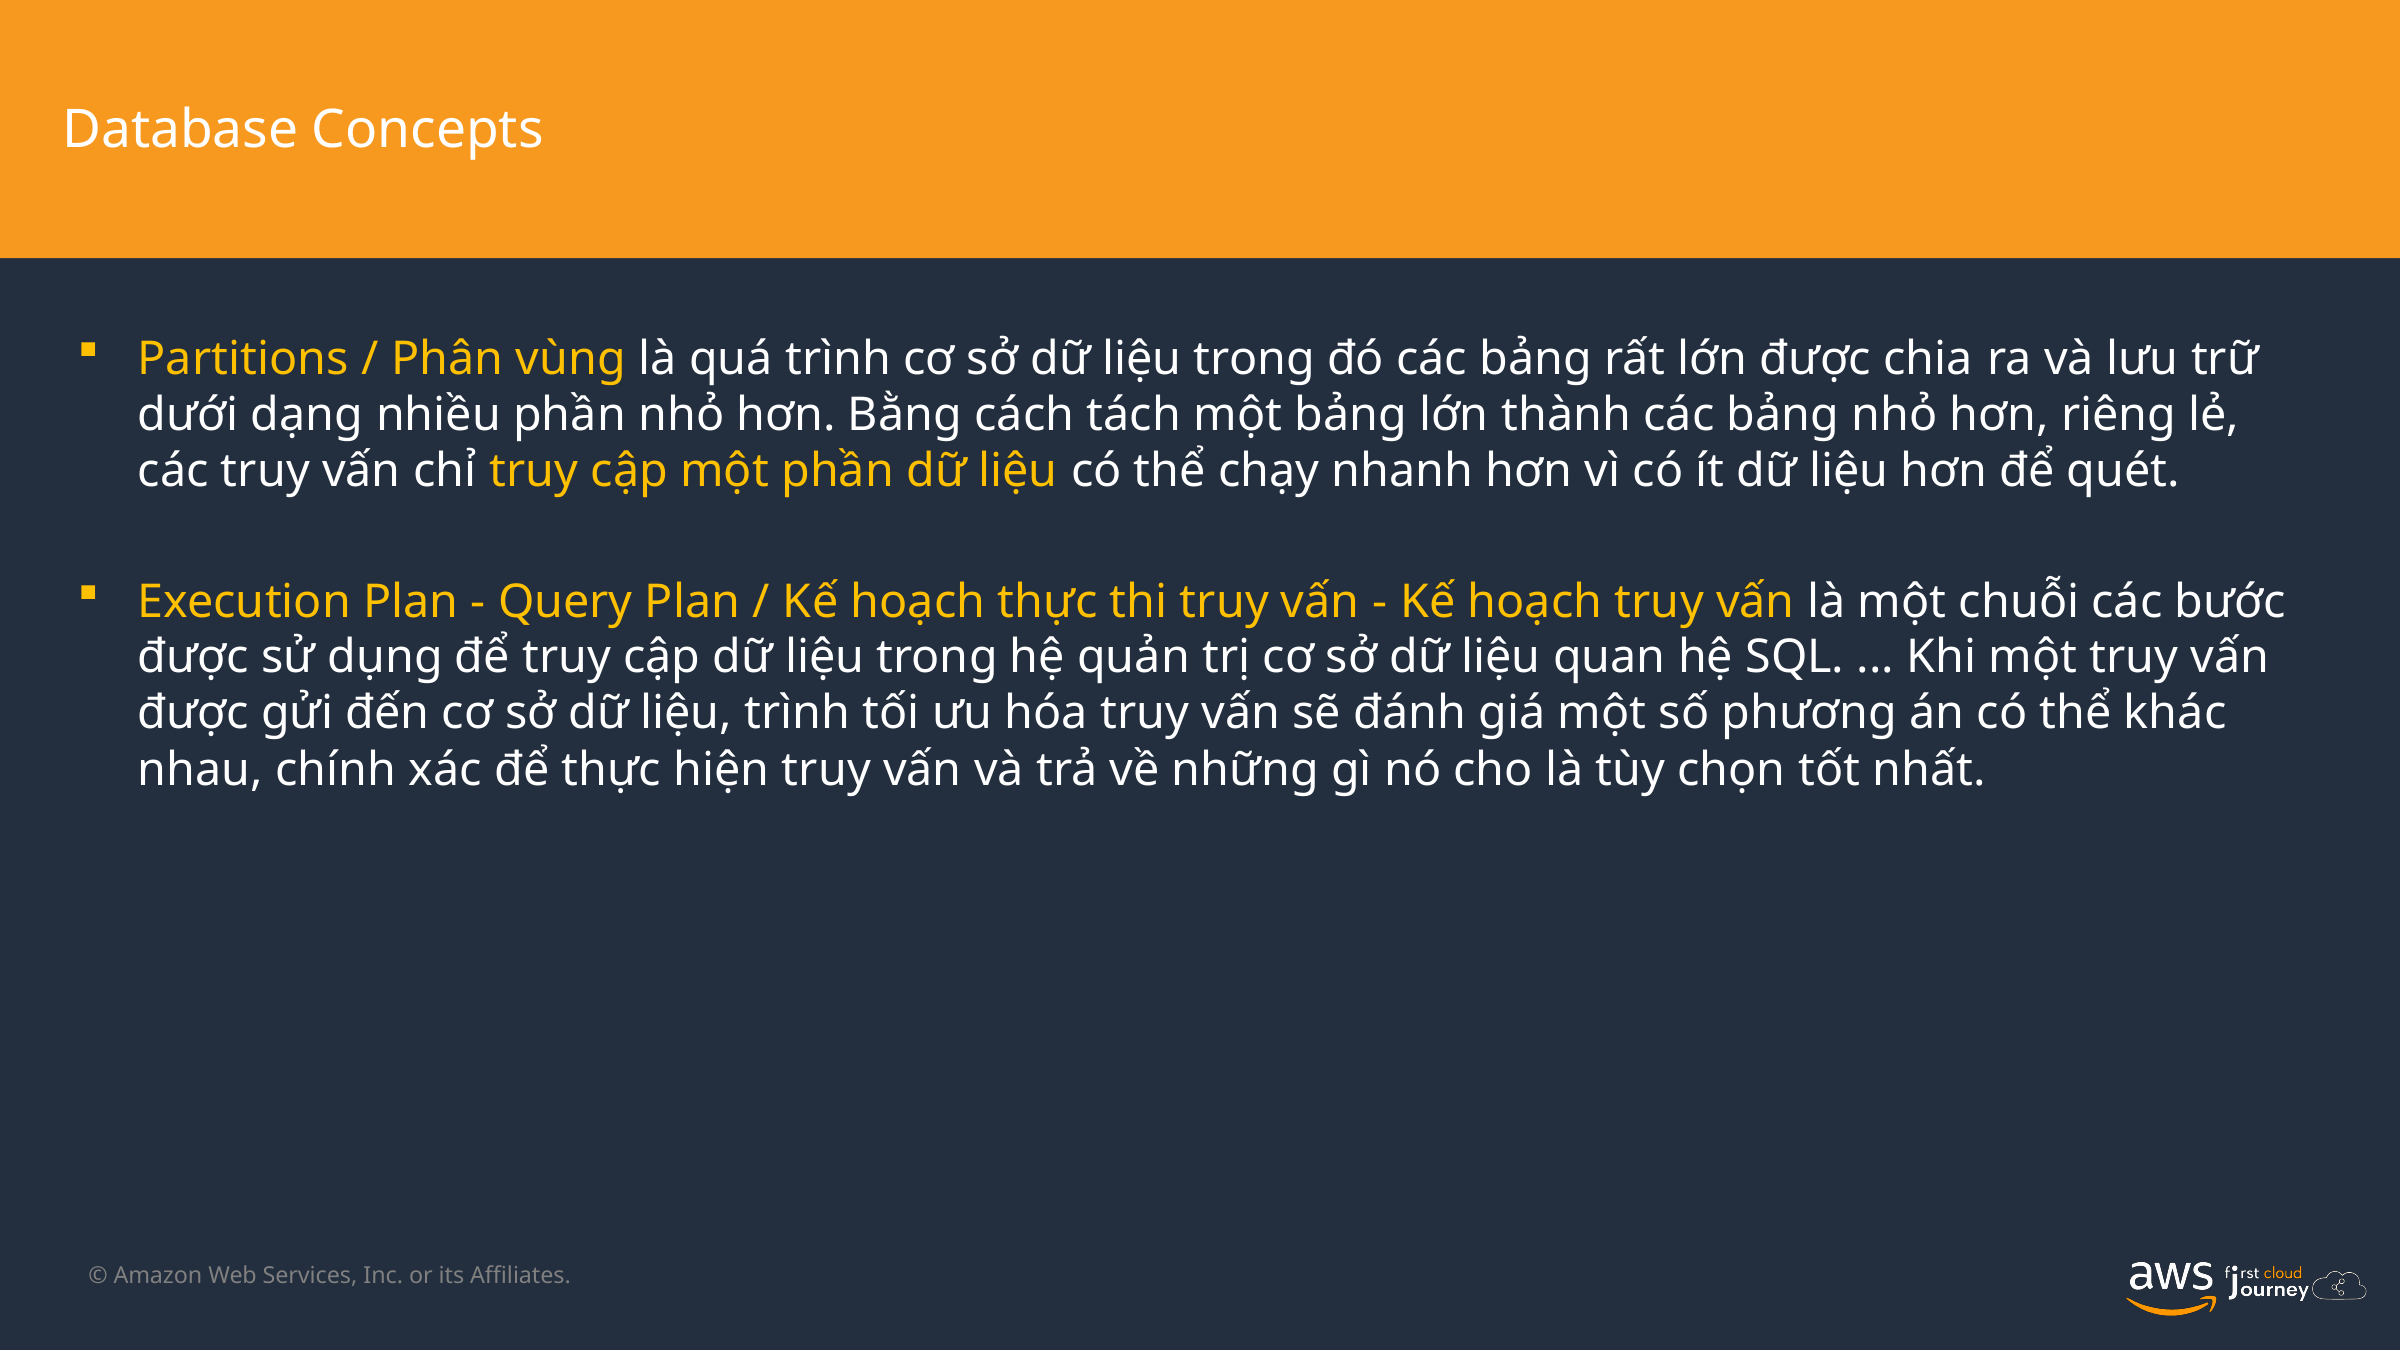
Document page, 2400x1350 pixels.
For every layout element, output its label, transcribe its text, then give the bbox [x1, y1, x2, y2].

picture [2080, 1123, 2400, 1350]
text_box Database Concepts [62, 93, 1877, 158]
text_box [0, 0, 2400, 259]
list Partitions / Phân vùng là quá trình cơ sở dữ liệu trong đó các bảng rất lớn được chia ra và lưu trữ dưới dạng nhiều phần nhỏ hơn. Bằng cách tách một bảng lớn thành các bảng nhỏ hơn, riêng lẻ, các truy vấn chỉ truy cập một phần dữ liệu có thể chạy nhanh hơn vì có ít dữ liệu hơn để quét. Execution Plan - Query Plan / Kế hoạch thực thi truy vấn - Kế hoạch truy vấn là một chuỗi các bước được sử dụng để truy cập dữ liệu trong hệ quản trị cơ sở dữ liệu quan hệ SQL. ... Khi một truy vấn được gửi đến cơ sở dữ liệu, trình tối ưu hóa truy vấn sẽ đánh giá một số phương án có thể khác nhau, chính xác để thực hiện truy vấn và trả về những gì nó cho là tùy chọn tốt nhất. [62, 320, 2320, 1207]
